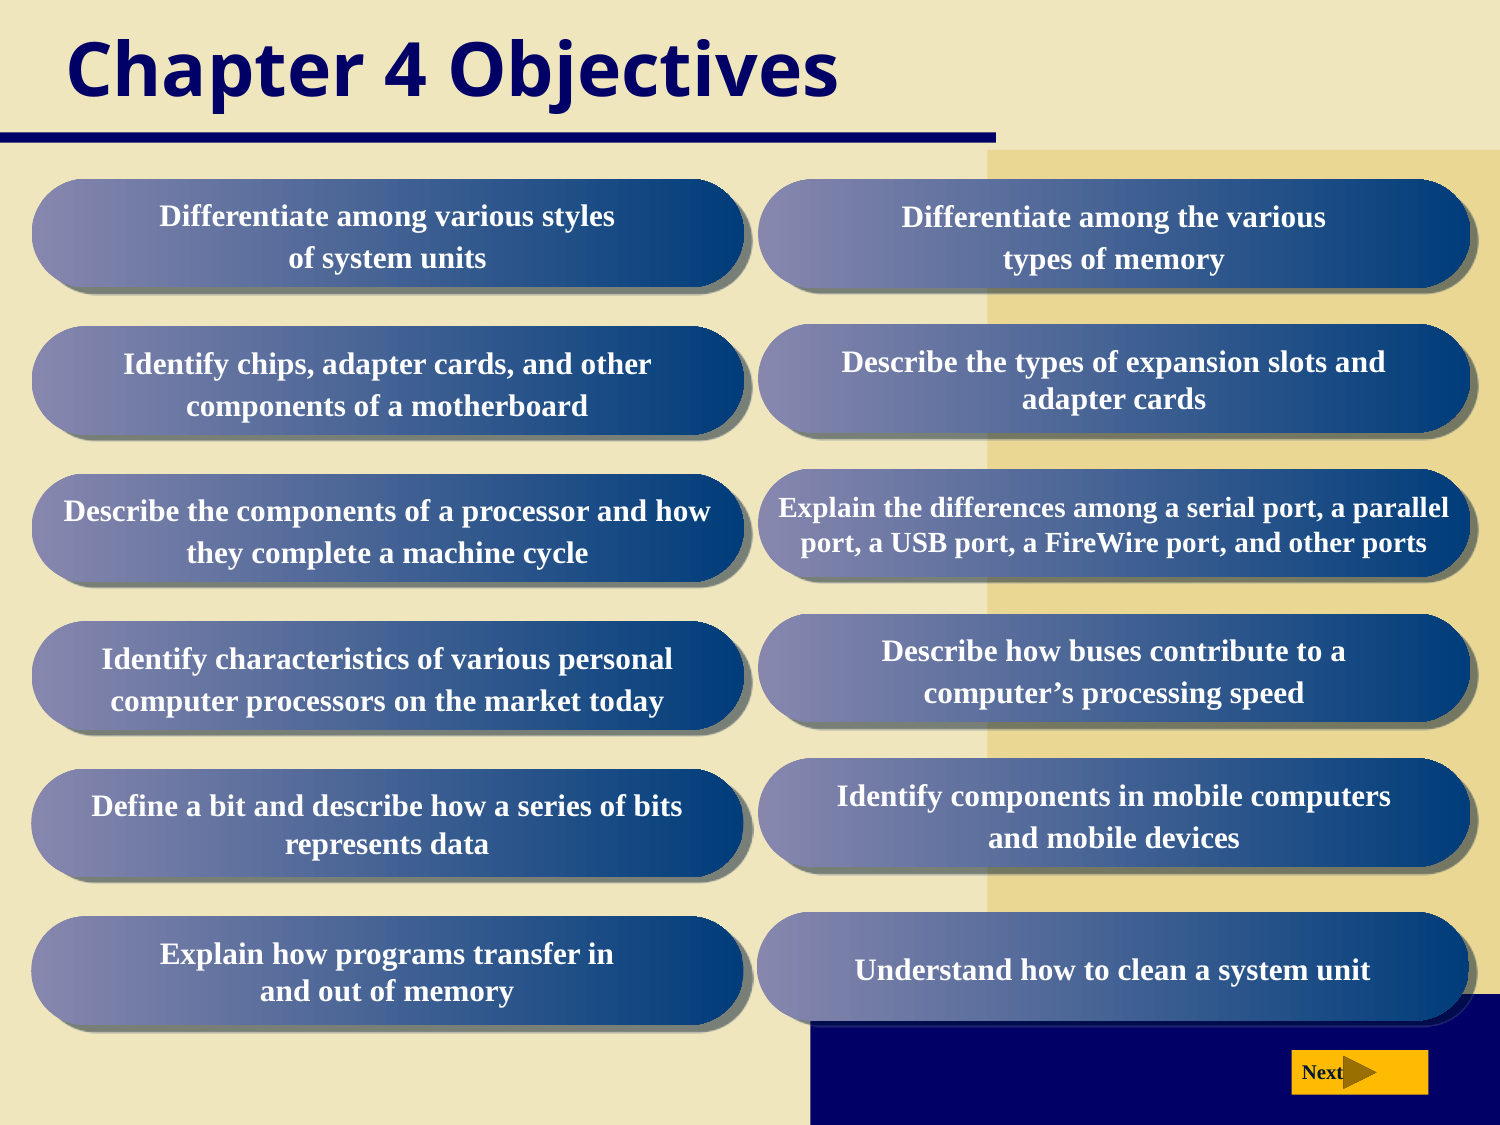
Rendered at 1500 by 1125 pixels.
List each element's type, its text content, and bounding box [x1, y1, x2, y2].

text_box Identify characteristics of various personal computer processors on the market today [31, 621, 744, 730]
text_box Differentiate among various styles of system units [31, 178, 744, 288]
text_box Identify components in mobile computers and mobile devices [758, 758, 1471, 867]
text_box Describe how buses contribute to a computer’s processing speed [758, 613, 1471, 723]
text_box Explain how programs transfer in and out of memory [31, 916, 744, 1026]
text_box Differentiate among the various types of memory [758, 179, 1471, 289]
title Chapter 4 Objectives [49, 0, 1459, 133]
text_box Define a bit and describe how a series of bits represents data [31, 768, 744, 878]
text_box Describe the components of a processor and how they complete a machine cycle [31, 473, 744, 583]
text_box Identify chips, adapter cards, and other components of a motherboard [31, 326, 744, 435]
text_box Understand how to clean a system unit [756, 911, 1470, 1021]
text_box Describe the types of expansion slots and adapter cards [758, 323, 1471, 433]
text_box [1286, 1049, 1429, 1095]
text_box Explain the differences among a serial port, a parallel port, a USB port, a FireWire port, and other ports [758, 468, 1471, 578]
